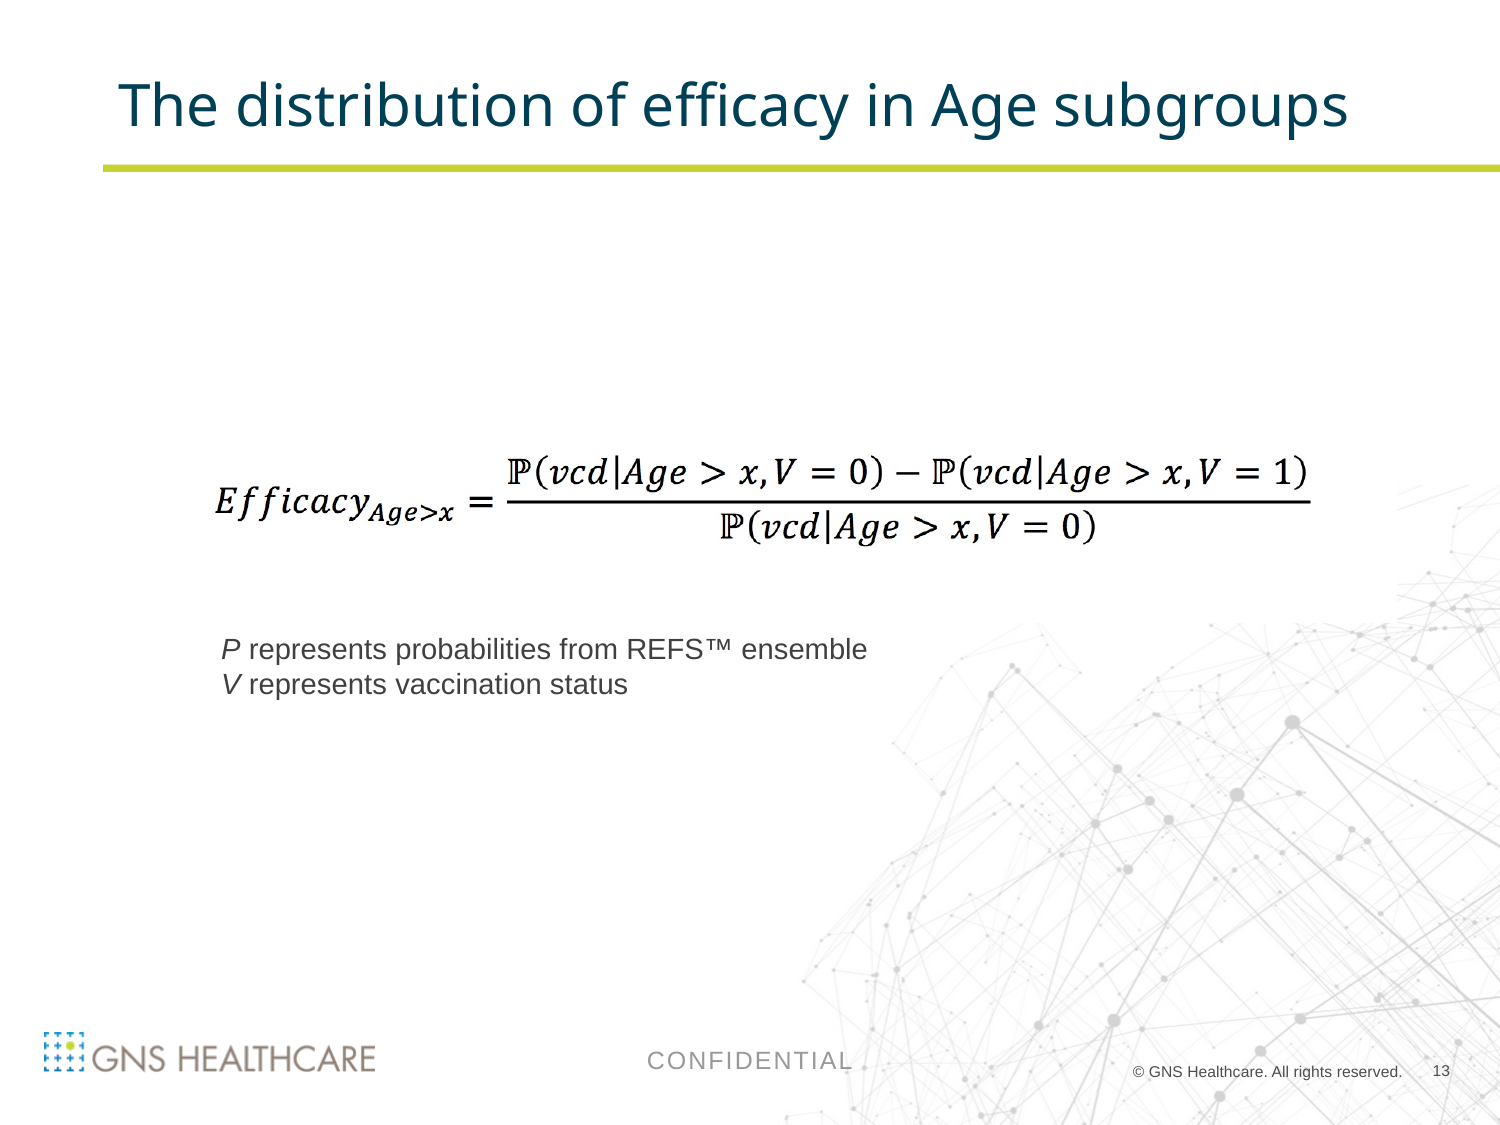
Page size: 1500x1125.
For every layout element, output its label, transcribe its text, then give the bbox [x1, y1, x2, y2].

title The distribution of efficacy in Age subgroups [103, 43, 1397, 172]
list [103, 374, 1397, 623]
slide_number 13 [1417, 1053, 1472, 1114]
picture [44, 1032, 375, 1073]
text_box P represents probabilities from REFS™ ensemble V represents vaccination status [206, 623, 884, 708]
